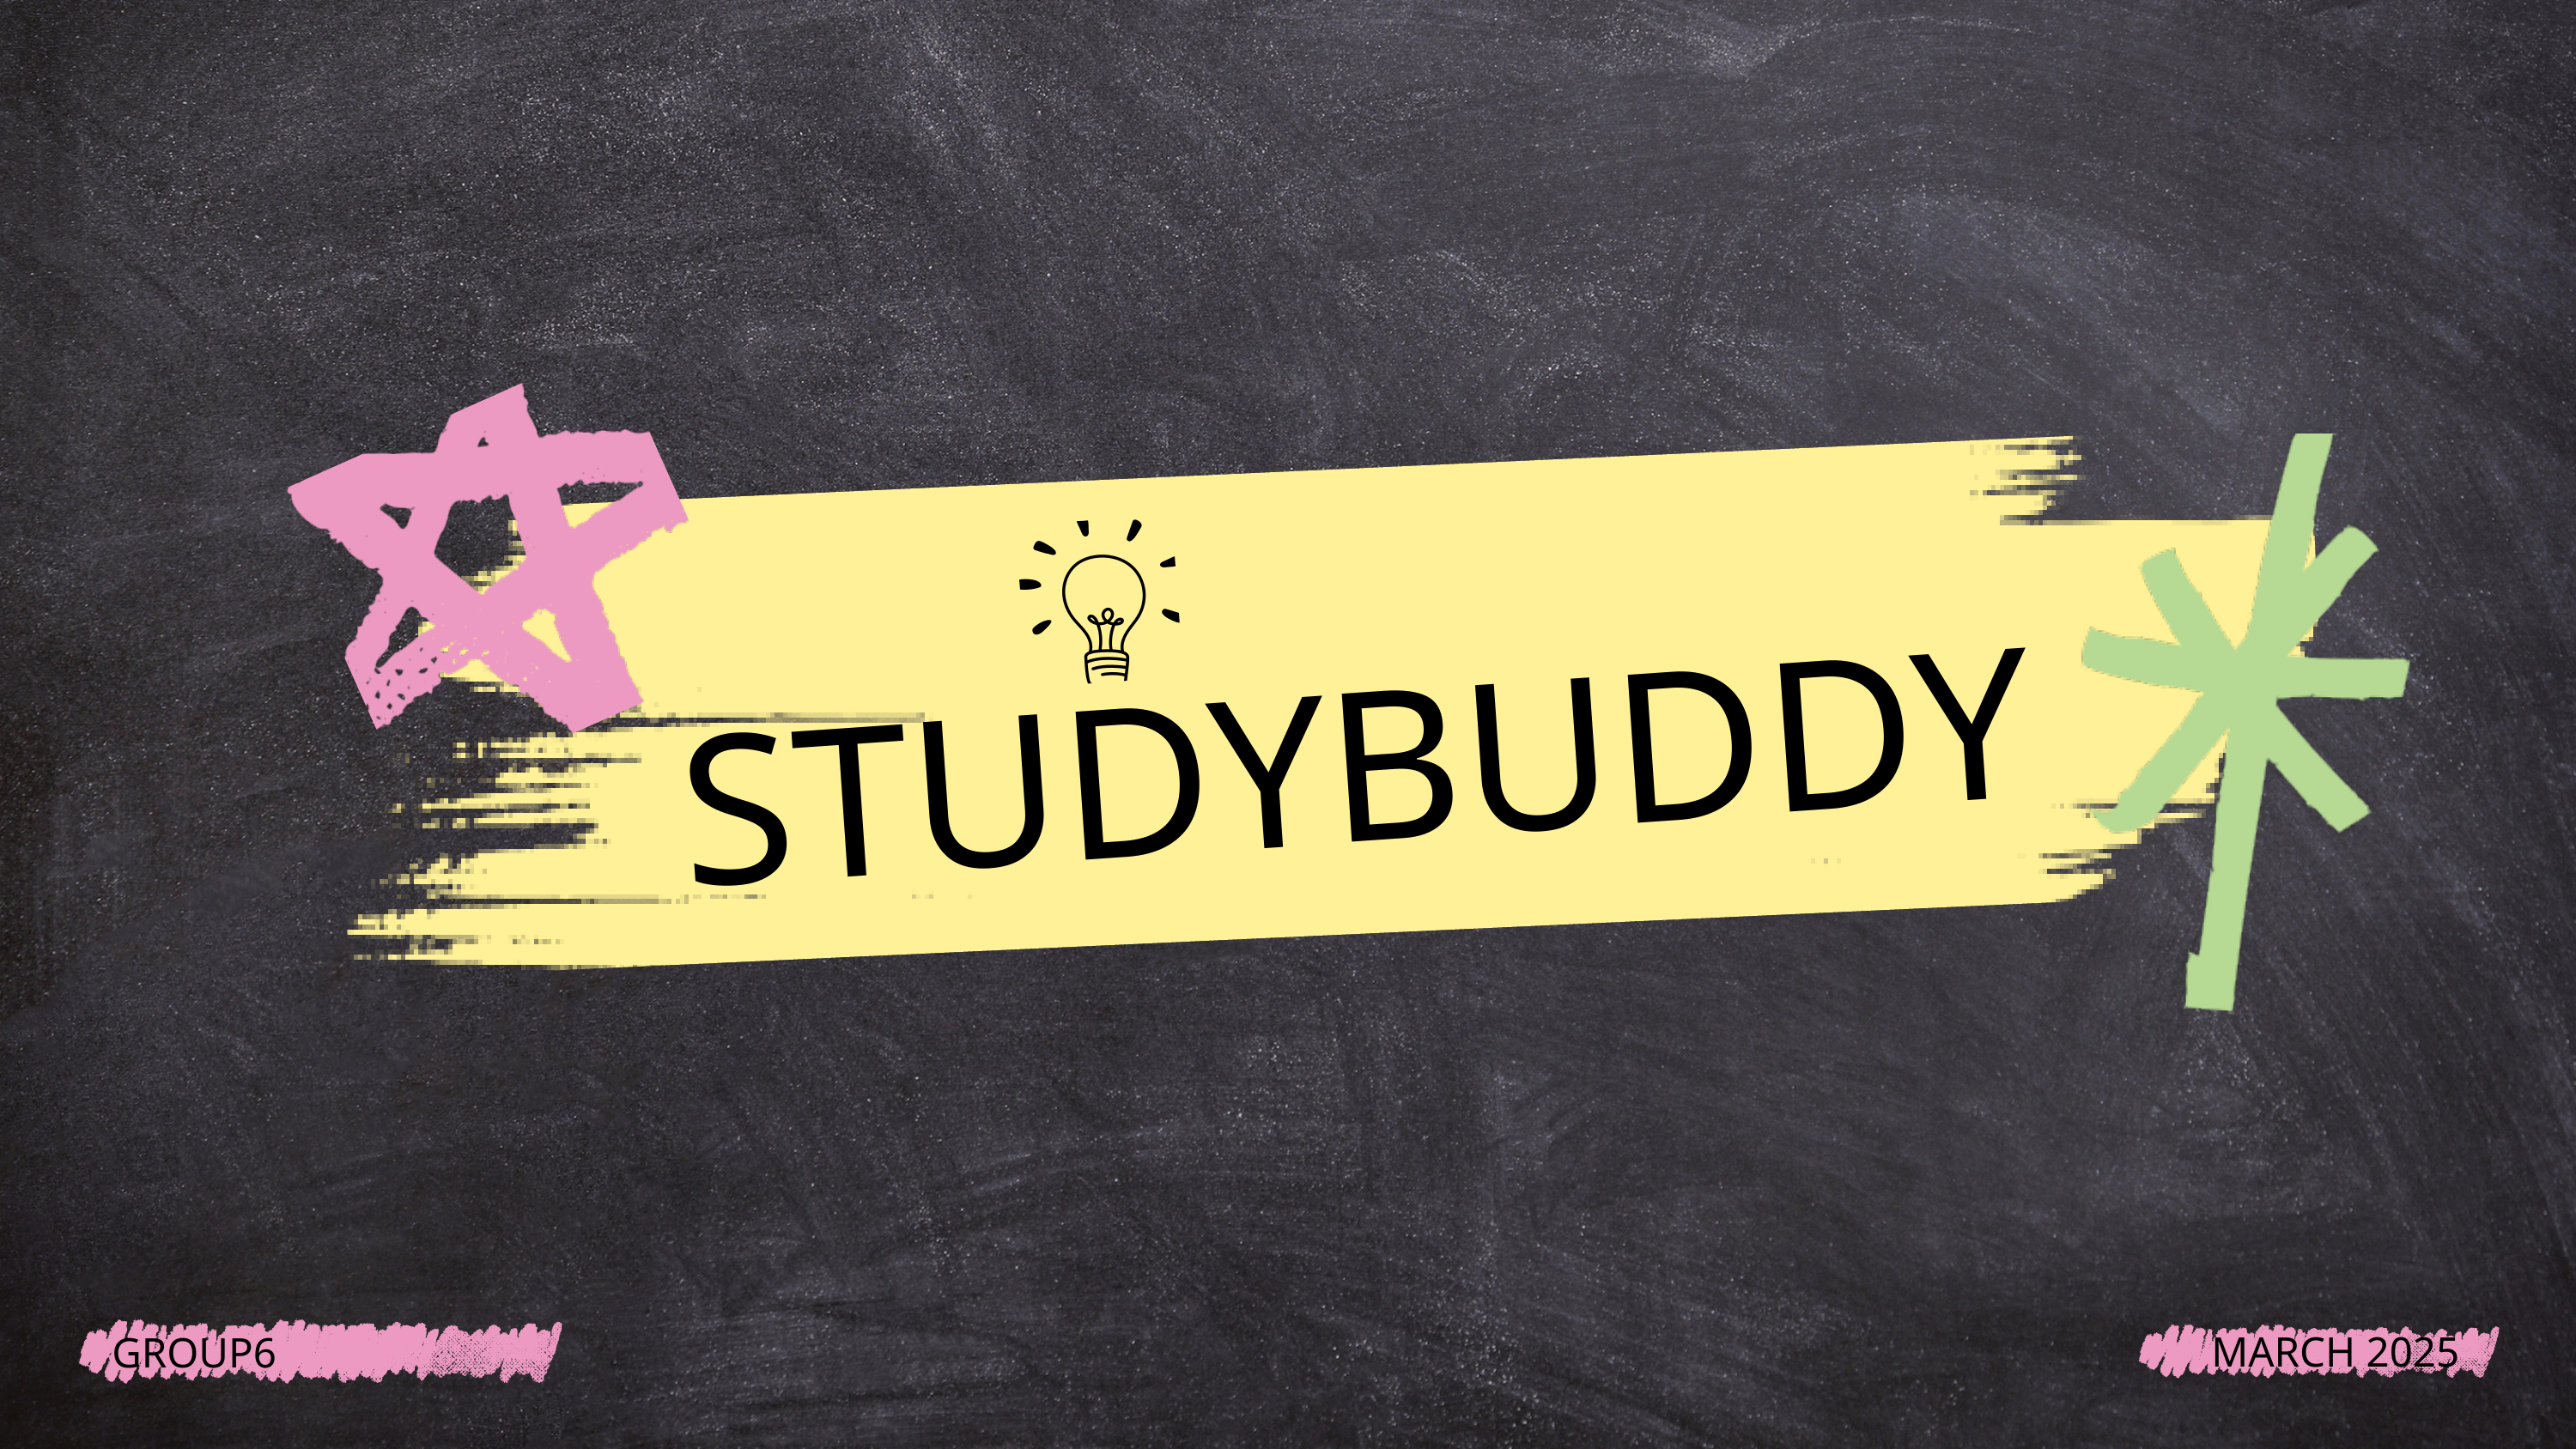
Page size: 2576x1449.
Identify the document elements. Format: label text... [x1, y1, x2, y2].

text_box [2138, 1375, 2409, 1379]
text_box [1015, 514, 1184, 688]
text_box [78, 1319, 240, 1384]
text_box [271, 343, 750, 806]
text_box [501, 435, 2081, 767]
text_box [240, 1376, 562, 1384]
text_box [0, 0, 2576, 1449]
text_box [2138, 1324, 2409, 1330]
text_box [2081, 433, 2510, 1016]
text_box GROUP6 [112, 1331, 738, 1376]
text_box [2125, 425, 2311, 433]
text_box [2409, 1324, 2500, 1379]
text_box STUDYBUDDY [443, 658, 2081, 946]
text_box MARCH 2025 [1835, 1330, 2460, 1375]
text_box [240, 1319, 562, 1331]
text_box [333, 634, 2081, 980]
